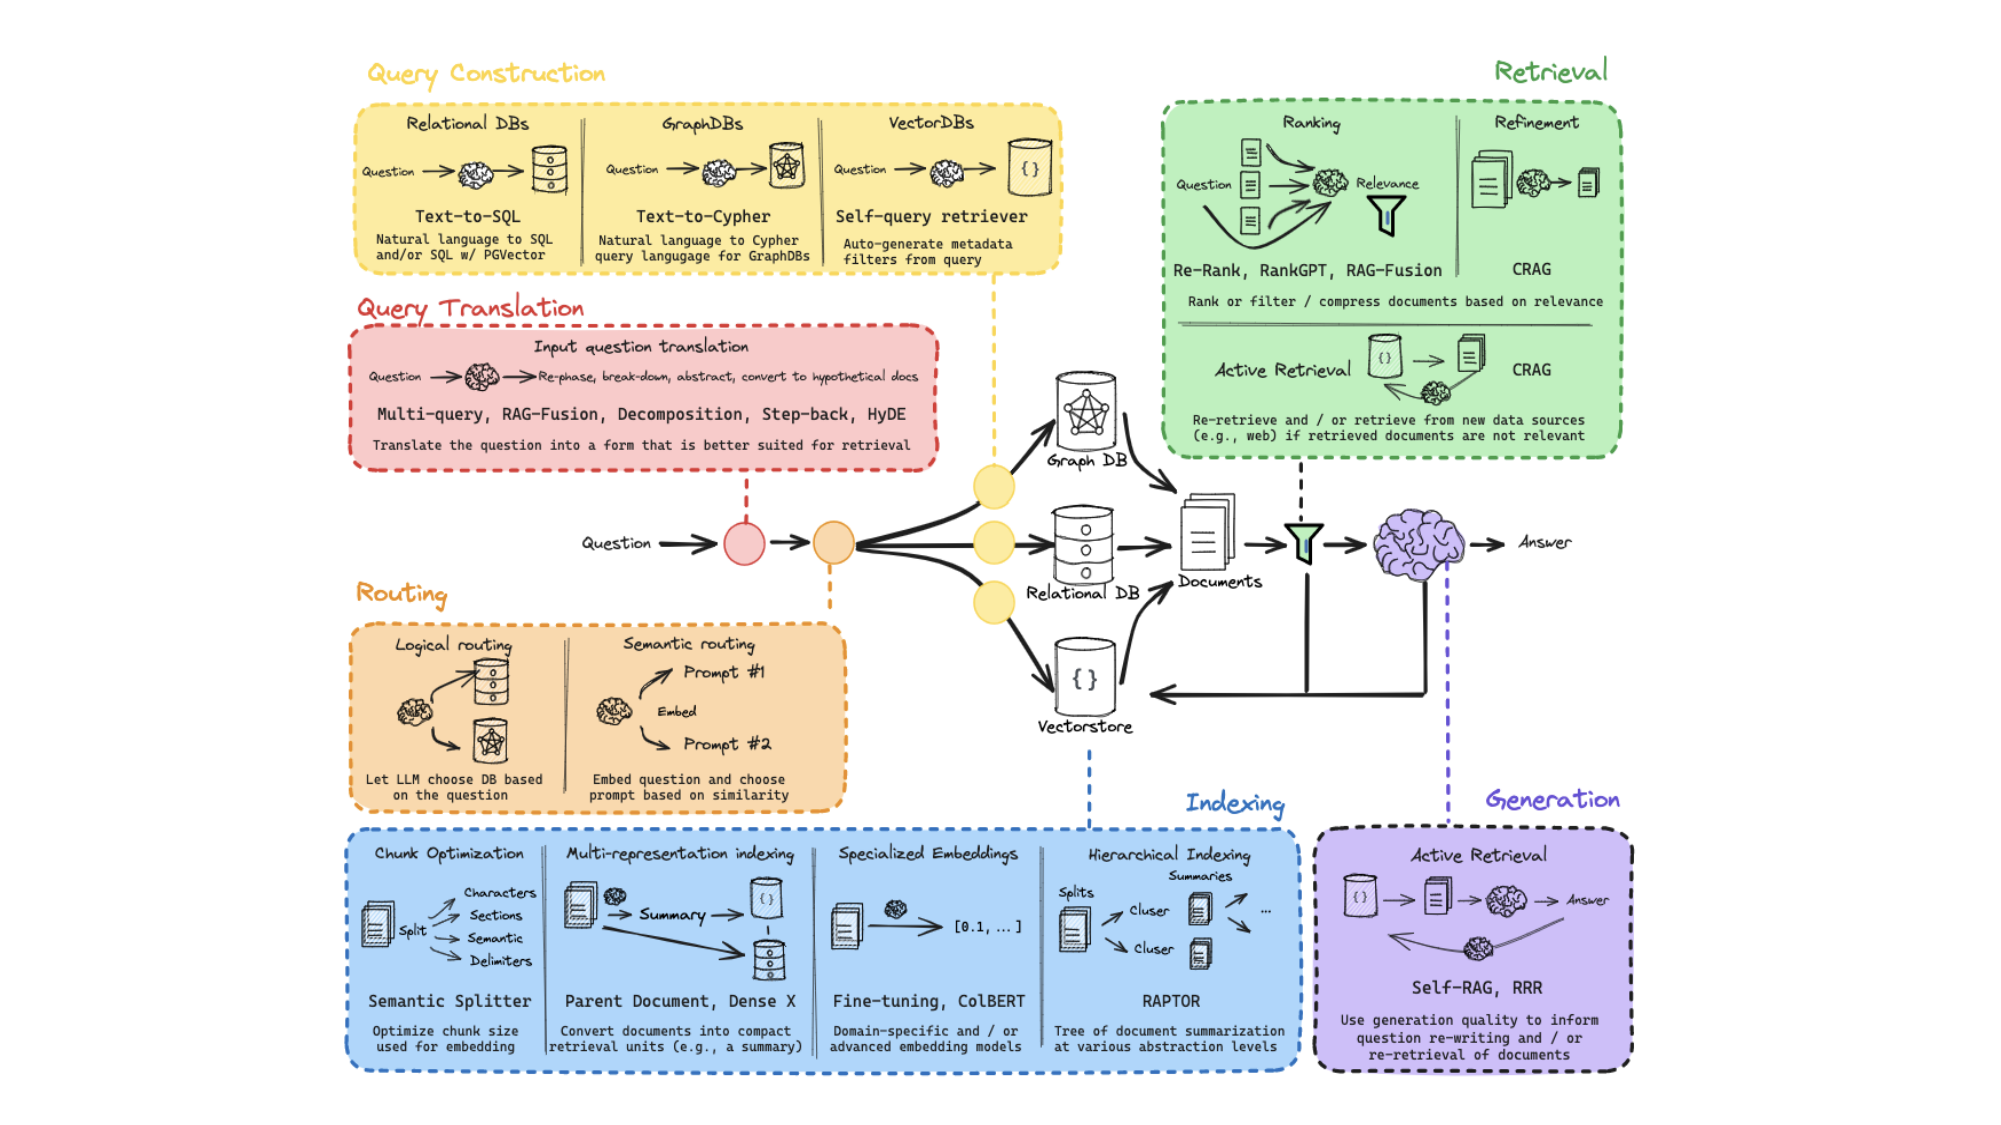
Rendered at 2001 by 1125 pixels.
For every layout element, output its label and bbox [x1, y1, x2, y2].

picture [311, 27, 1689, 1098]
